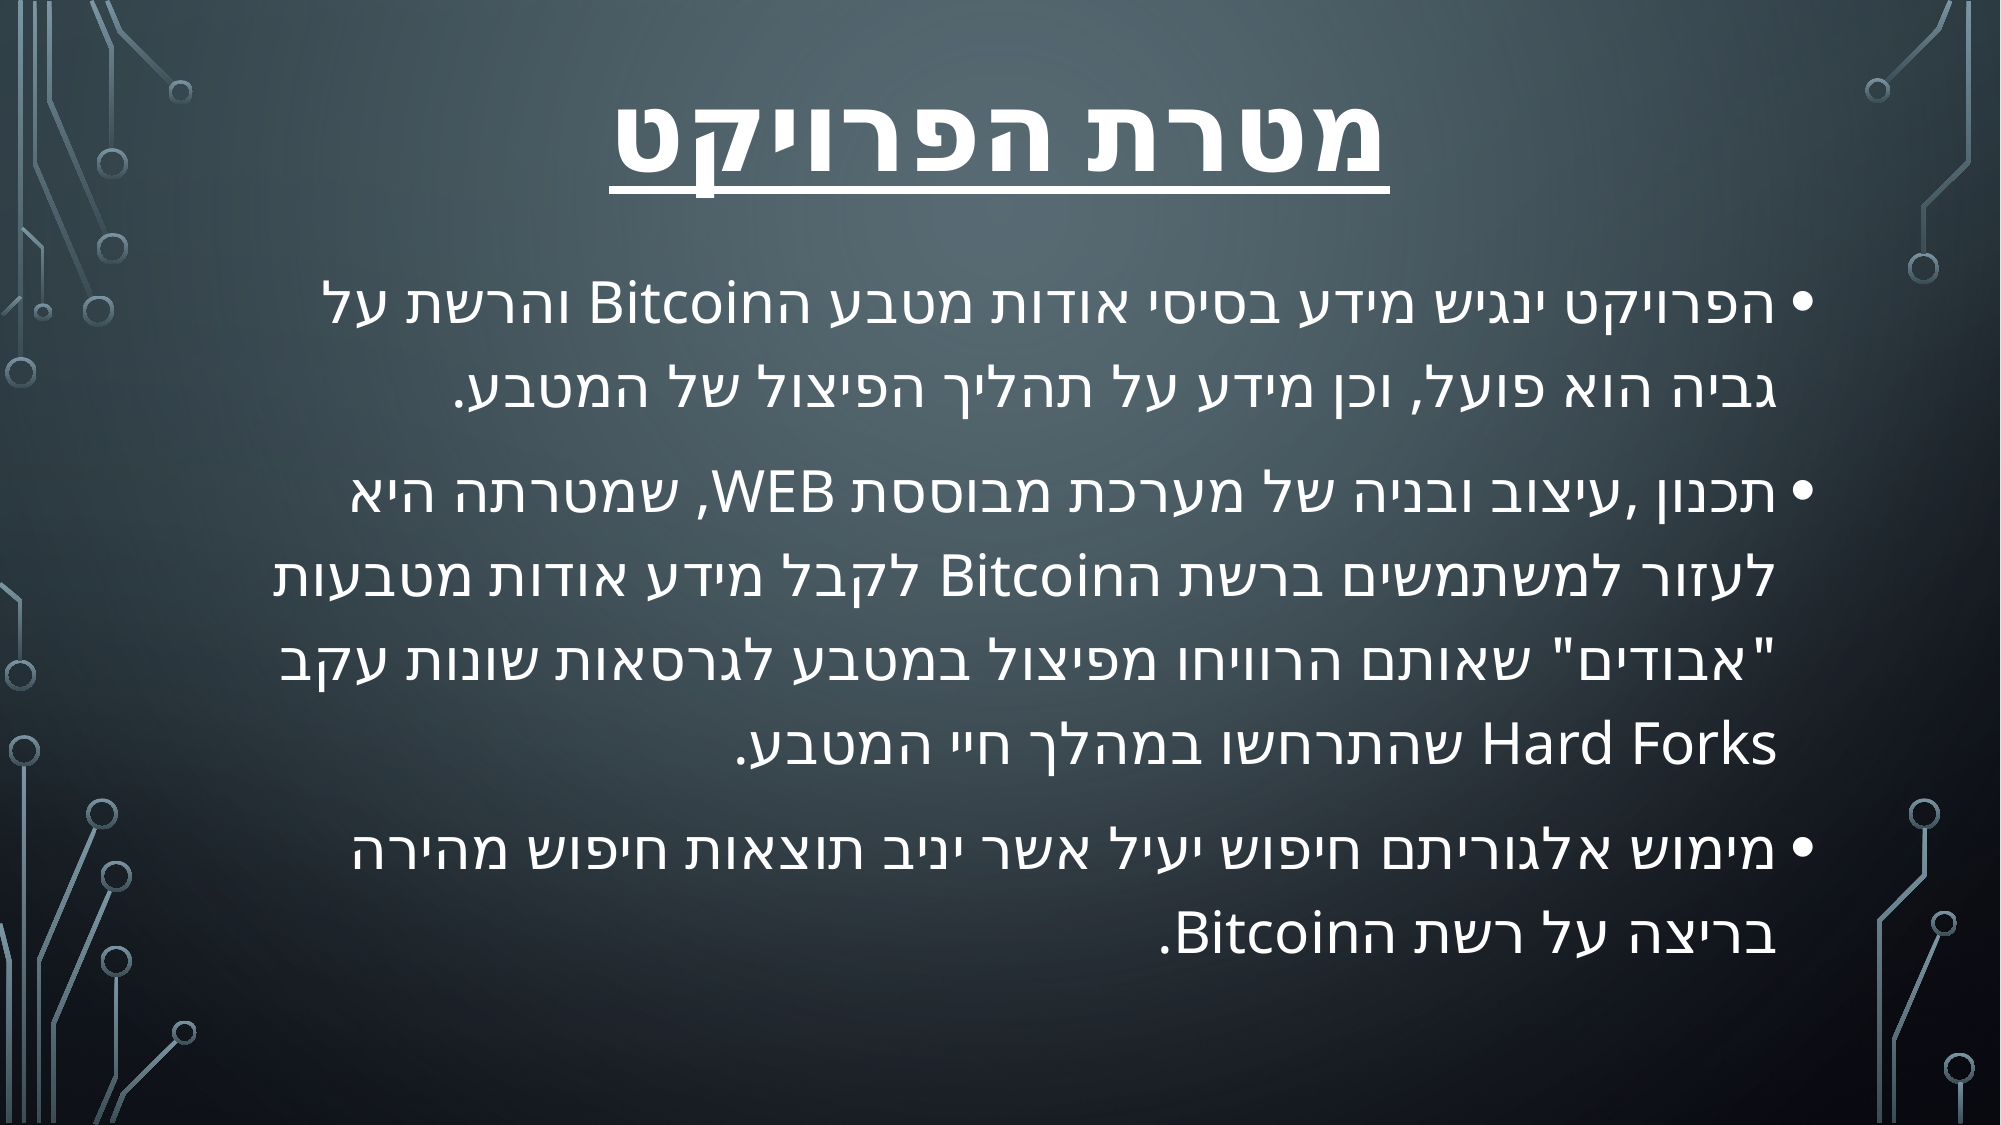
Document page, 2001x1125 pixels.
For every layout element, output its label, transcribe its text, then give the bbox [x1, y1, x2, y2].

list הפרויקט ינגיש מידע בסיסי אודות מטבע הBitcoin והרשת על גביה הוא פועל, וכן מידע על תהליך הפיצול של המטבע. תכנון ,עיצוב ובניה של מערכת מבוססת WEB, שמטרתה היא לעזור למשתמשים ברשת הBitcoin לקבל מידע אודות מטבעות "אבודים" שאותם הרוויחו מפיצול במטבע לגרסאות שונות עקב Hard Forks שהתרחשו במהלך חיי המטבע. מימוש אלגוריתם חיפוש יעיל אשר יניב תוצאות חיפוש מהירה בריצה על רשת הBitcoin. [206, 243, 1832, 1037]
title מטרת הפרויקט [187, 13, 1813, 256]
